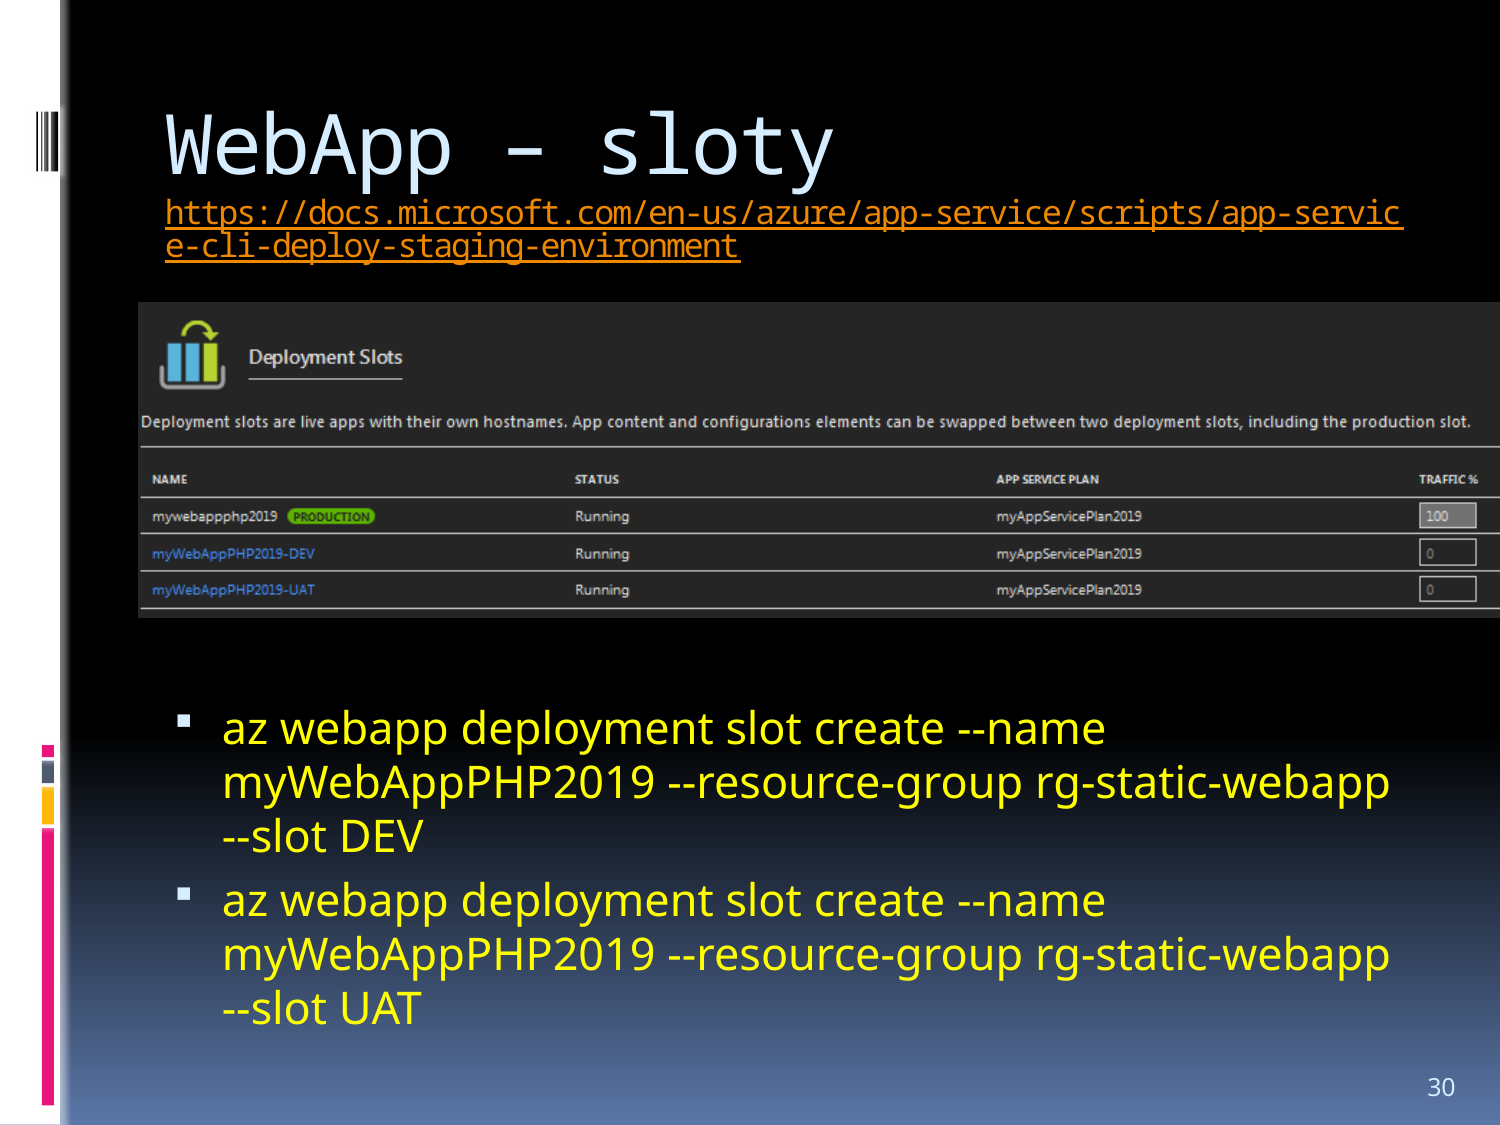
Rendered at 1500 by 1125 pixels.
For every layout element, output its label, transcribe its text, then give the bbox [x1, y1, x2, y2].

picture [137, 302, 1500, 618]
list az webapp deployment slot create --name myWebAppPHP2019 --resource-group rg-static-webapp --slot DEV az webapp deployment slot create --name myWebAppPHP2019 --resource-group rg-static-webapp --slot UAT [150, 692, 1425, 1043]
title WebApp – sloty https://docs.microsoft.com/en-us/azure/app-service/scripts/app-service-cli-deploy-staging-environment [150, 83, 1425, 234]
slide_number 30 [1412, 1052, 1488, 1113]
